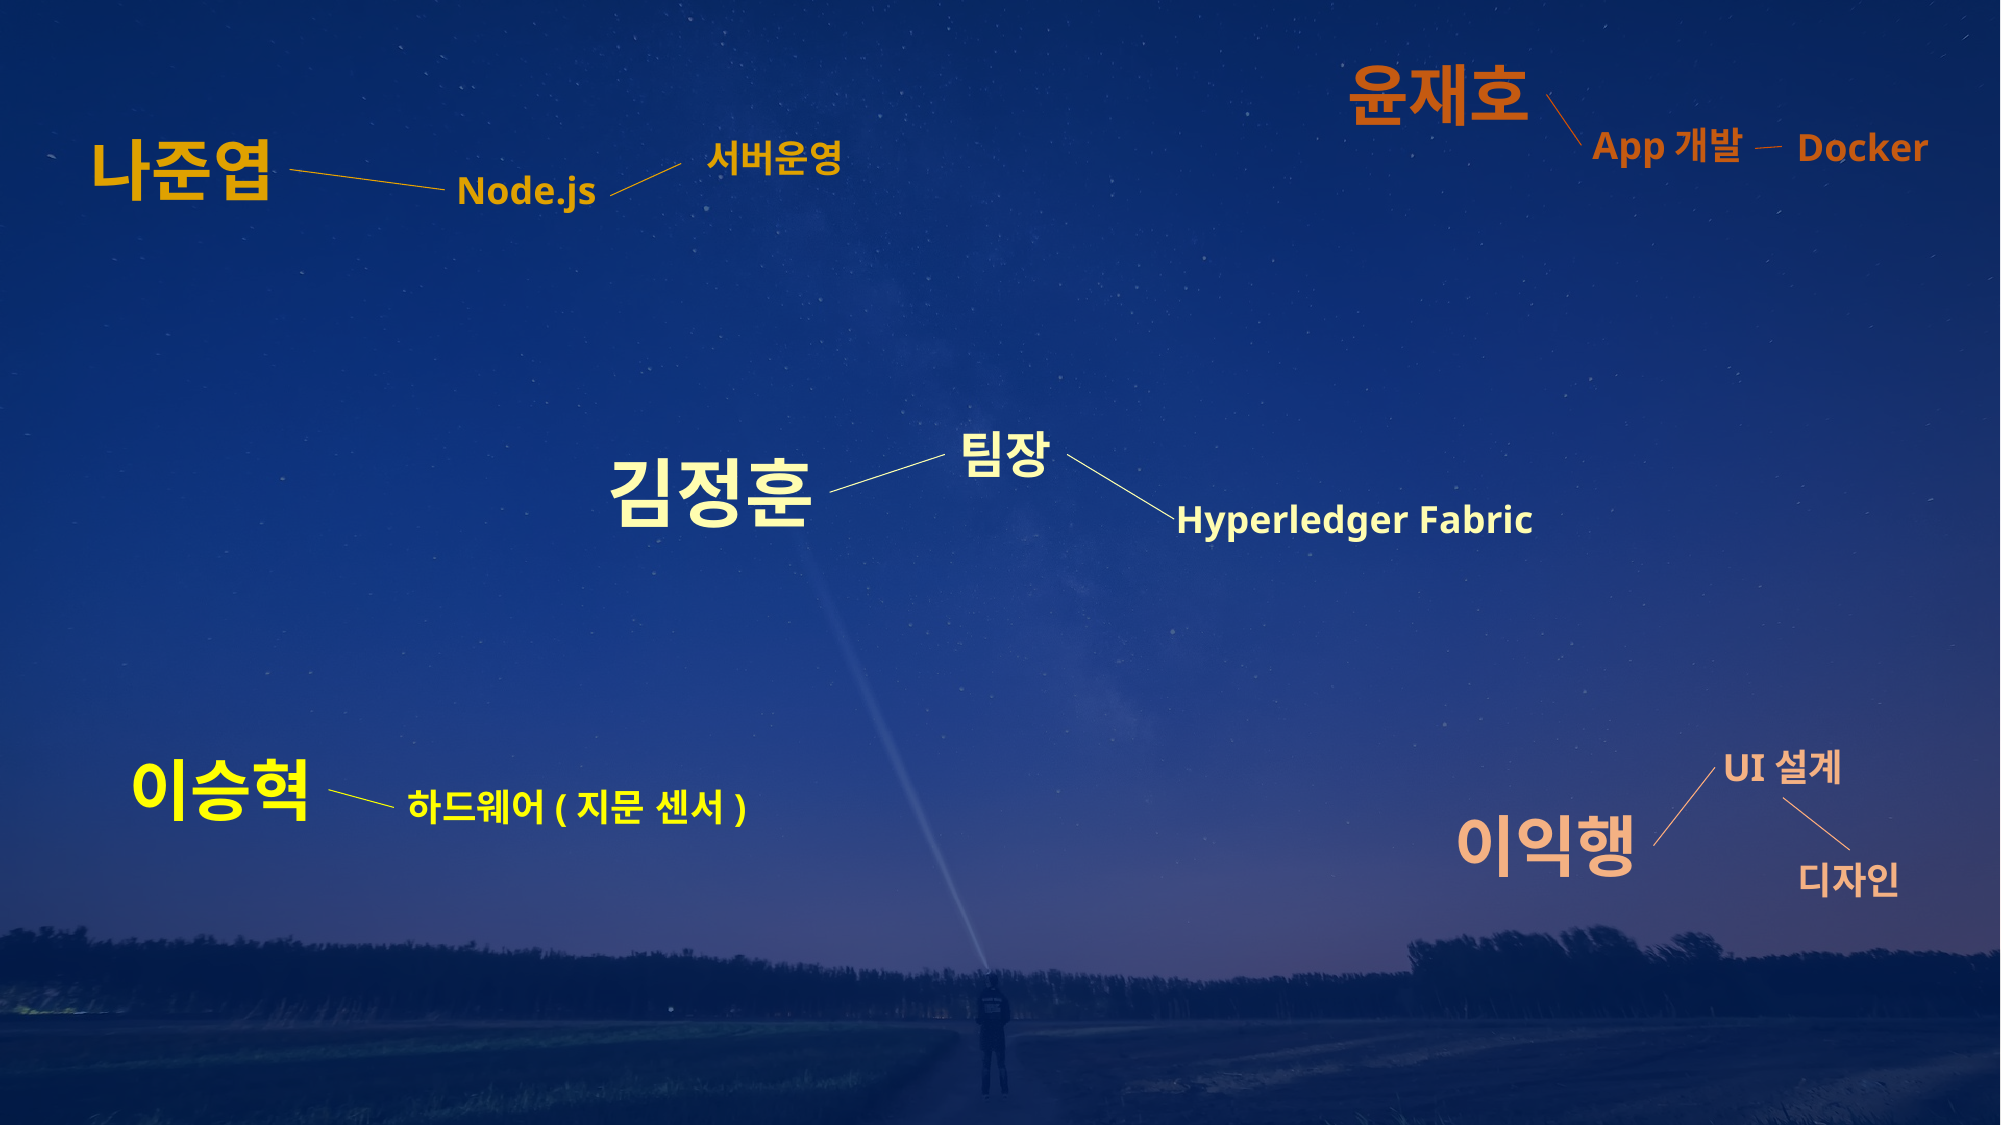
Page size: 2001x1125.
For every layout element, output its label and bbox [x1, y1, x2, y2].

text_box [1332, 46, 1943, 178]
text_box [75, 121, 860, 221]
text_box [592, 416, 1536, 550]
text_box [114, 741, 761, 838]
text_box [0, 0, 2000, 1125]
text_box [1439, 737, 1917, 911]
